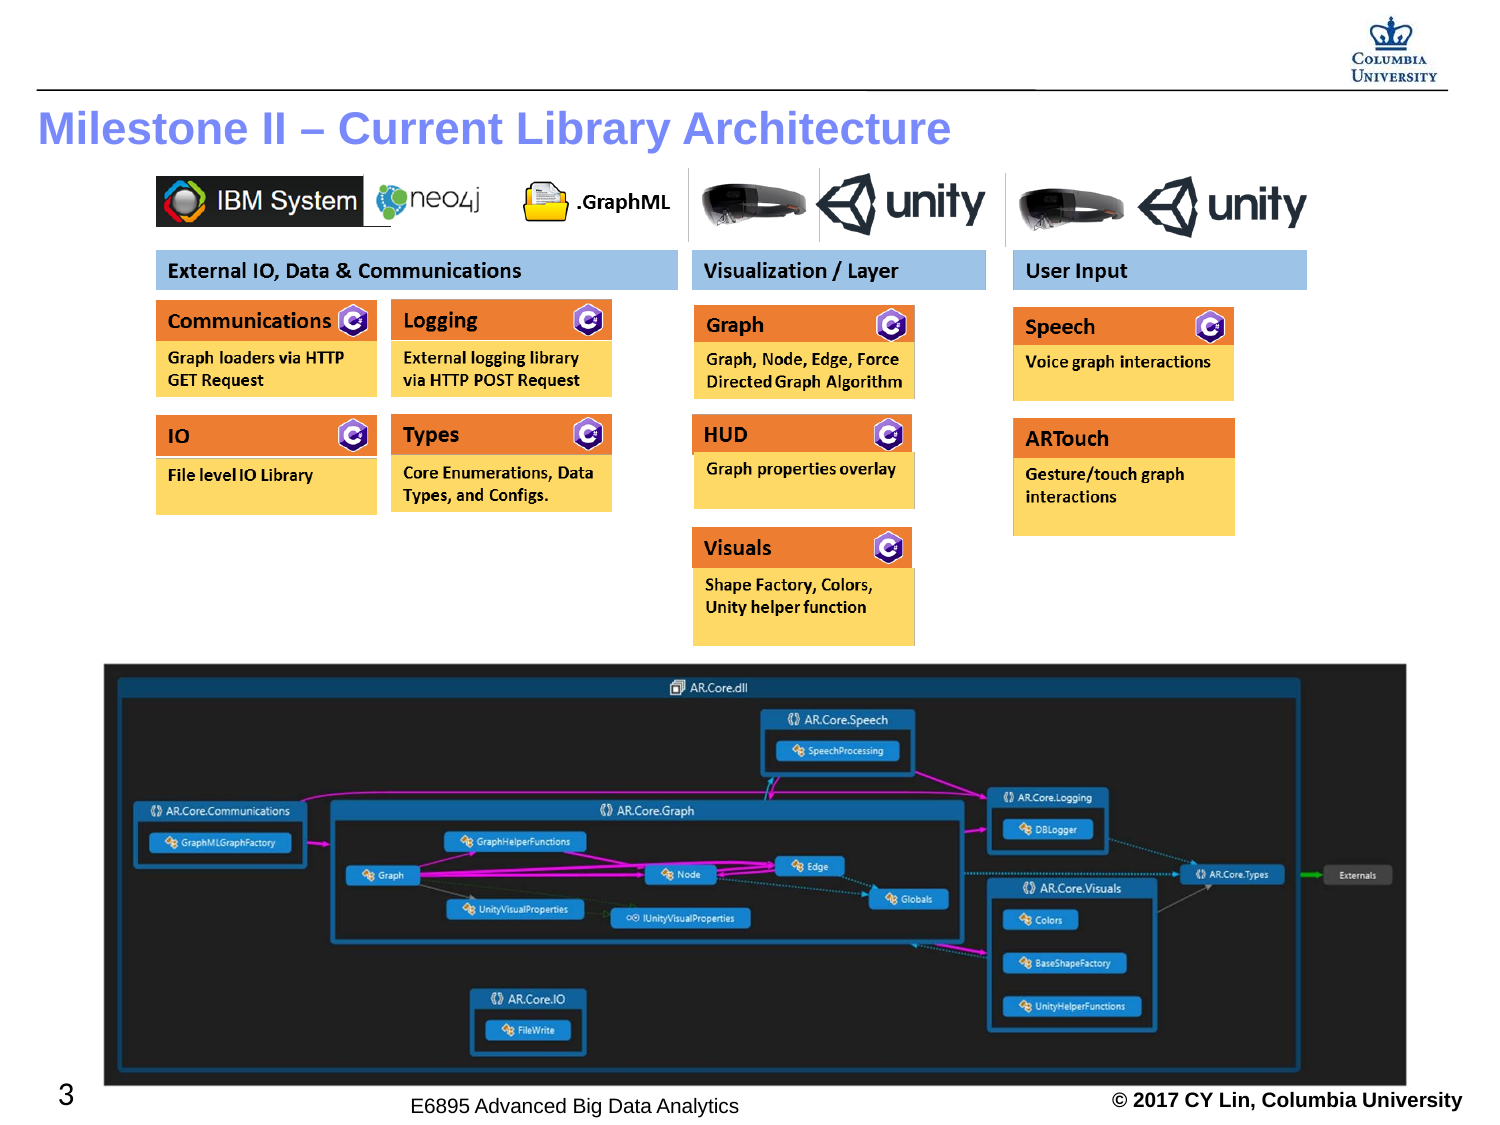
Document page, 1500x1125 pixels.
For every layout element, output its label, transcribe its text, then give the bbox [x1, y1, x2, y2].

title Milestone II – Current Library Architecture [29, 96, 1435, 207]
picture [152, 167, 1307, 646]
picture [1350, 14, 1438, 85]
slide_number 3 [49, 1063, 261, 1120]
picture [74, 660, 1435, 1089]
